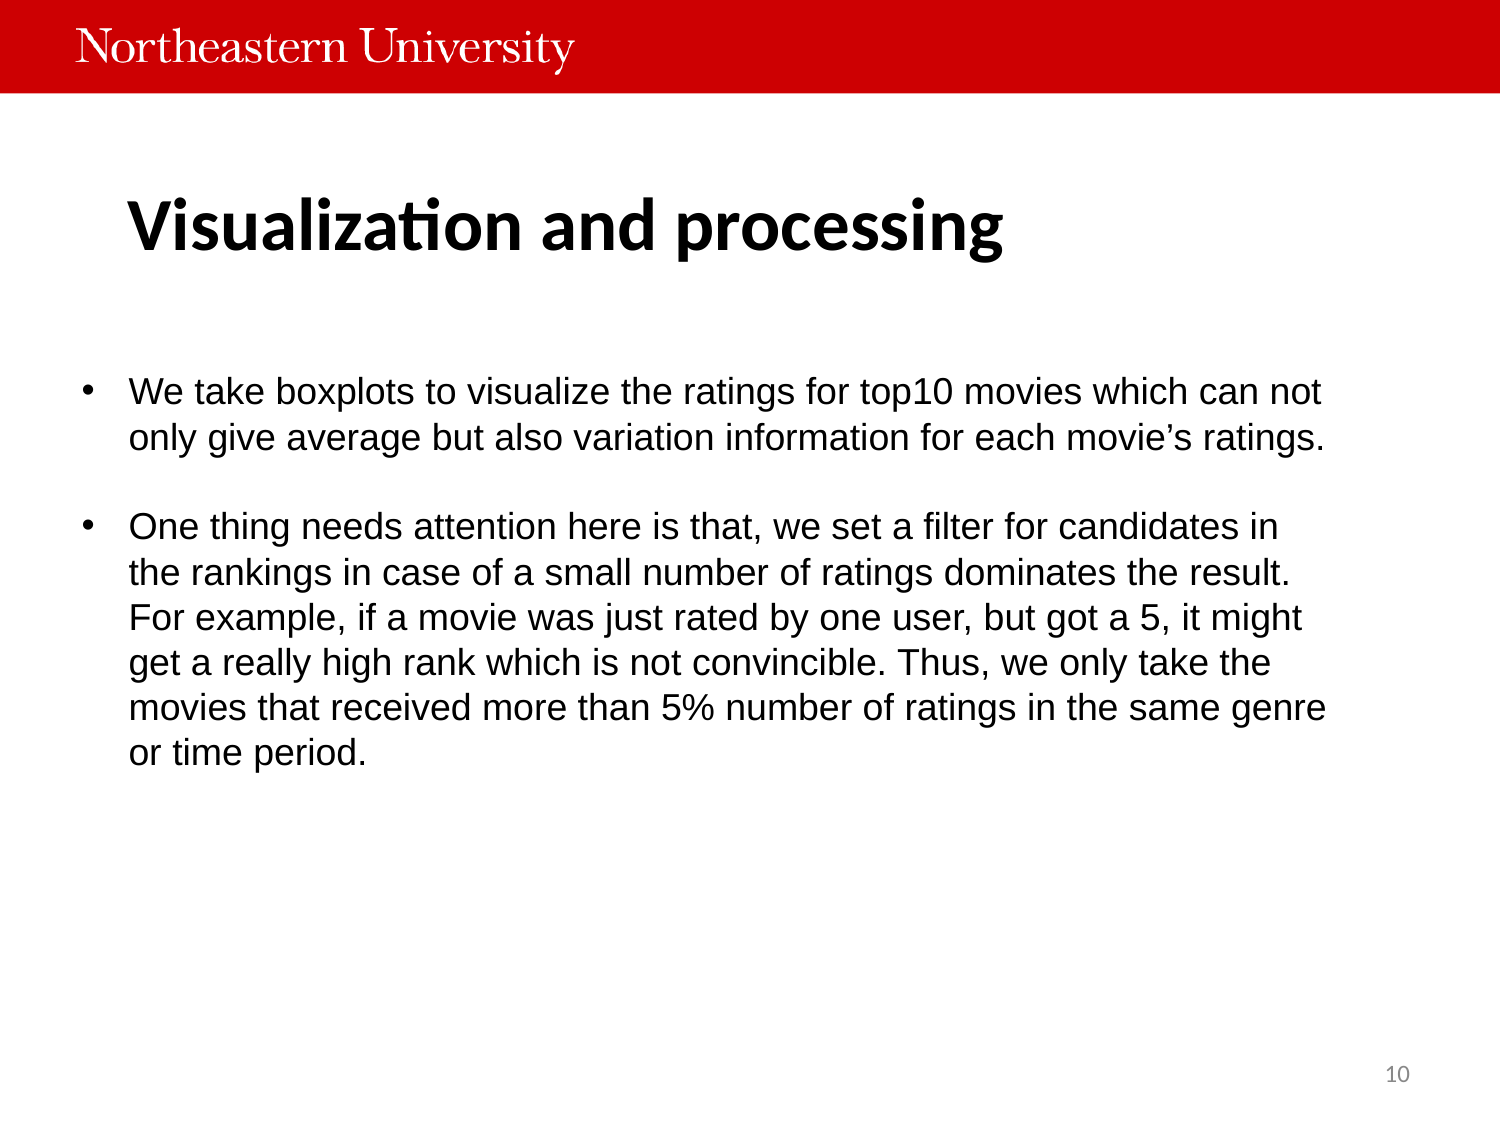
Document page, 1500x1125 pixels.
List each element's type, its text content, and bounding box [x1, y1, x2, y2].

slide_number 10 [1074, 1042, 1425, 1103]
title Visualization and processing [112, 99, 1388, 341]
picture [75, 27, 575, 75]
text_box We take boxplots to visualize the ratings for top10 movies which can not only give average but also variation information for each movie’s ratings. One thing needs attention here is that, we set a filter for candidates in the rankings in case of a small number of ratings dominates the result. For example, if a movie was just rated by one user, but got a 5, it might get a really high rank which is not convincible. Thus, we only take the movies that received more than 5% number of ratings in the same genre or time period. [66, 315, 1342, 780]
